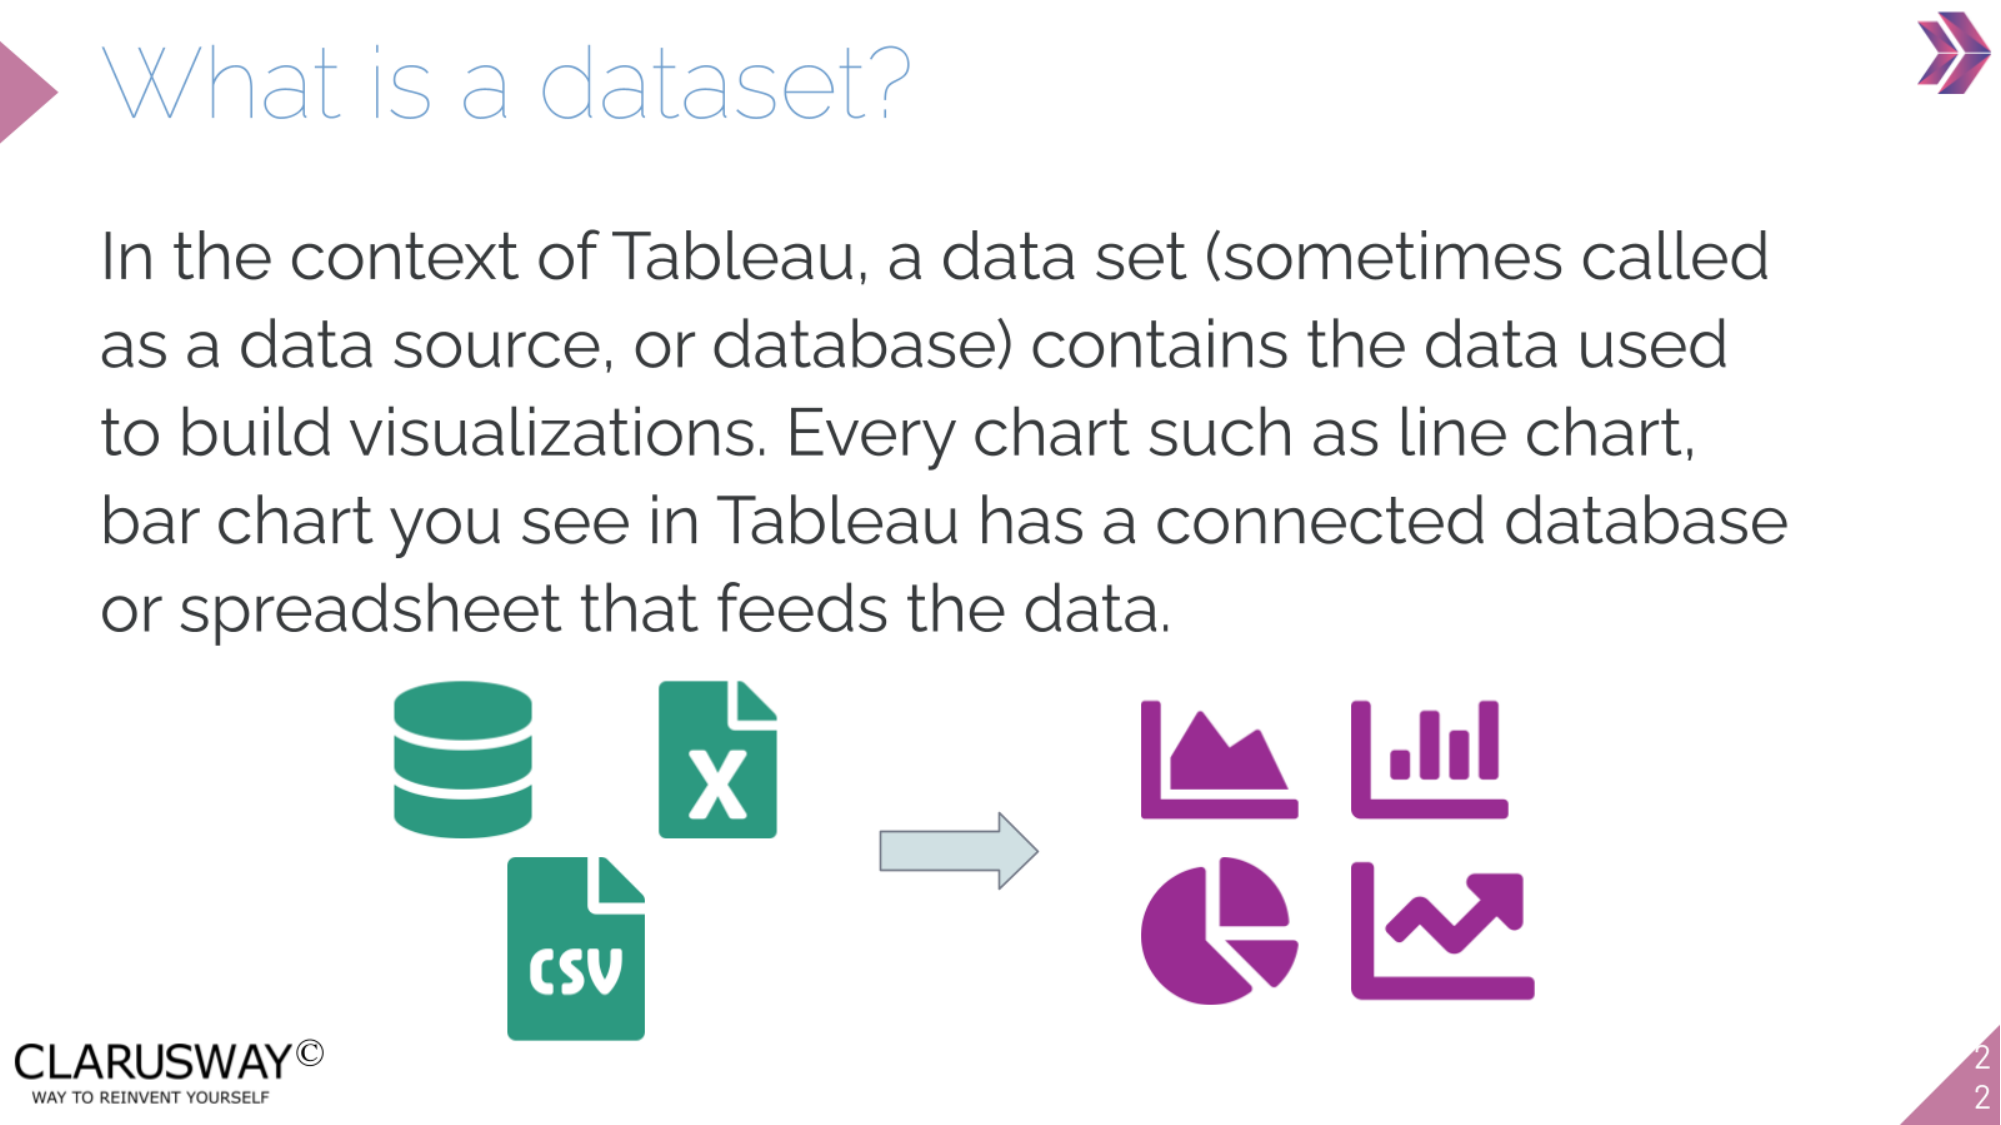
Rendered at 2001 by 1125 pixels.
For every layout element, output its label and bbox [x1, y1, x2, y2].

list [0, 0, 2000, 1125]
